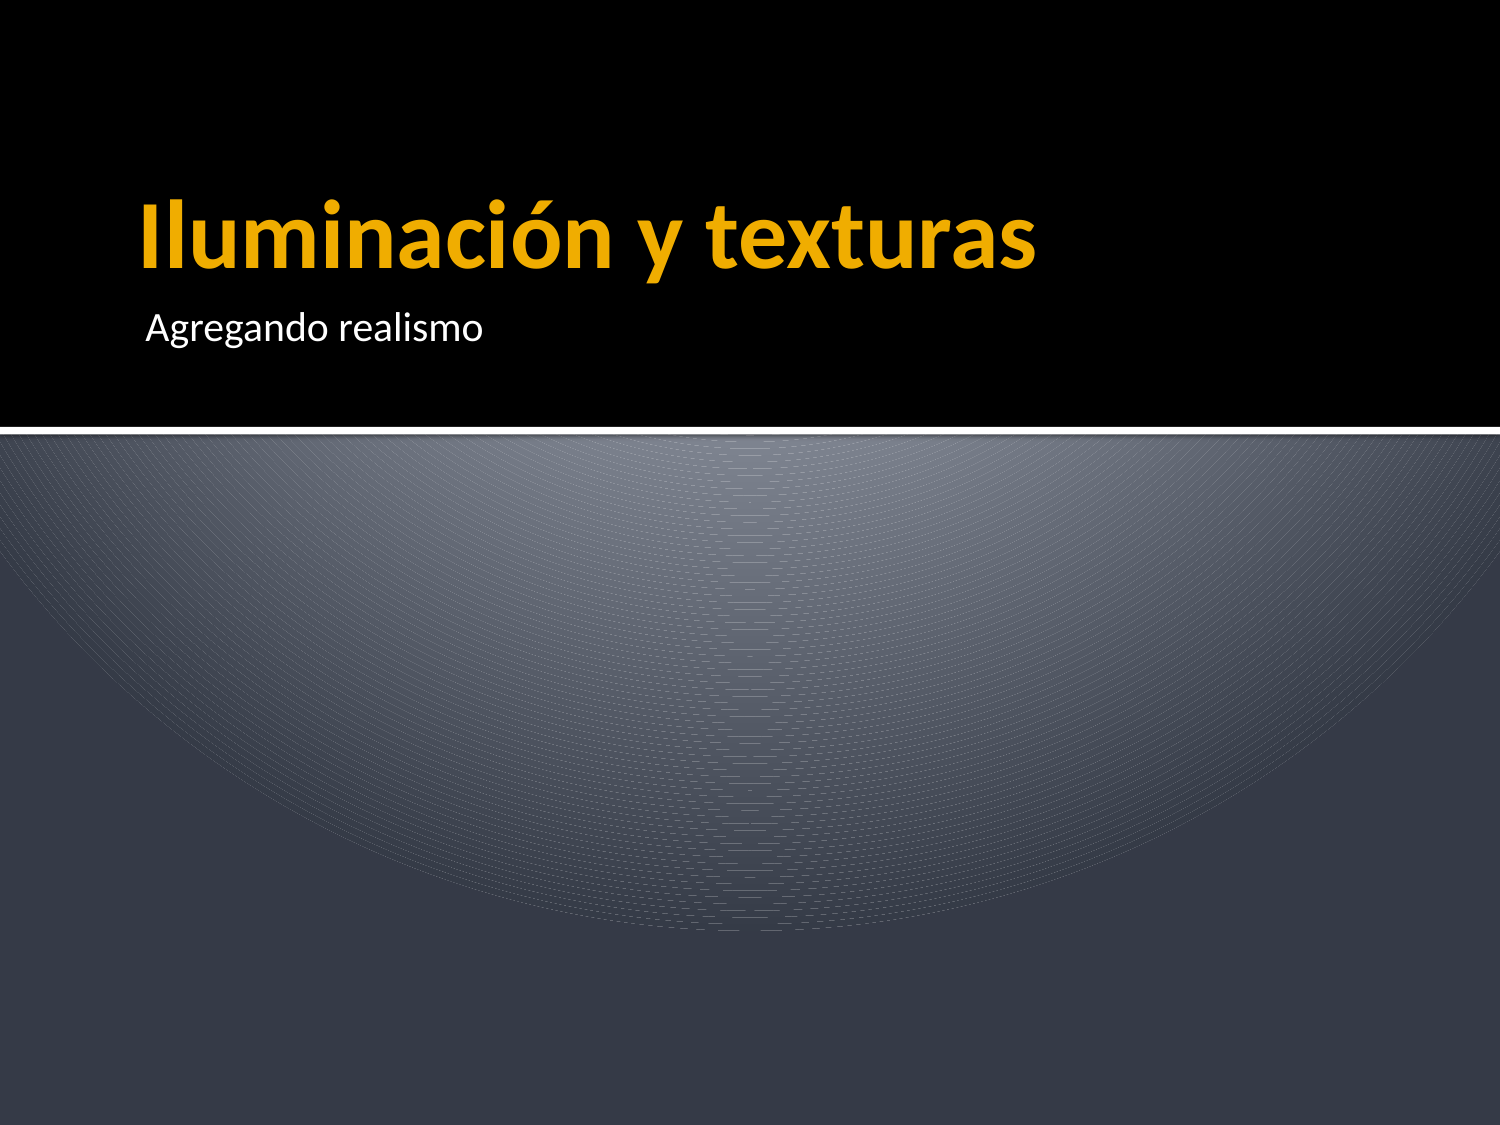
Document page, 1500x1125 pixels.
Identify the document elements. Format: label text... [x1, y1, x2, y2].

list Agregando realismo [121, 299, 1438, 413]
title Iluminación y texturas [123, 19, 1438, 288]
